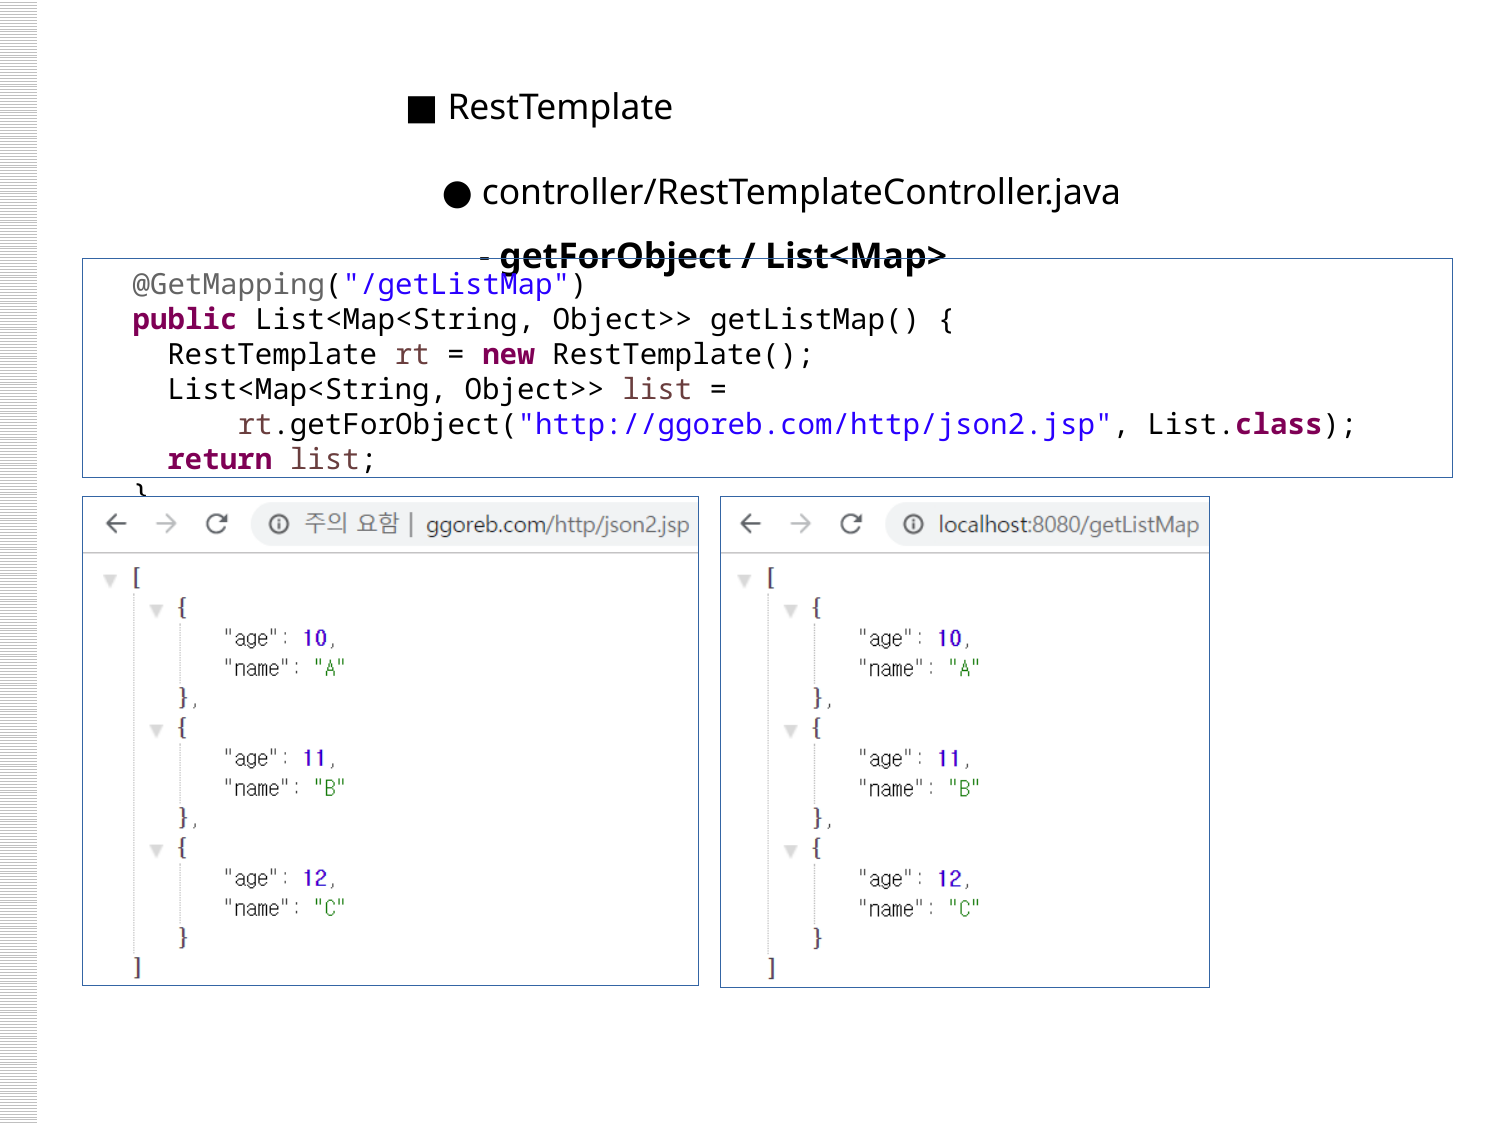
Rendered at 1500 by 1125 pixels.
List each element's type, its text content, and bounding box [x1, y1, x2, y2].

text_box ■ RestTemplate ● controller/RestTemplateController.java - getForObject / List<Map> [389, 33, 1137, 258]
picture [720, 495, 1210, 988]
text_box @GetMapping("/getListMap") public List<Map<String, Object>> getListMap() { RestTemplate rt = new RestTemplate(); List<Map<String, Object>> list = rt.getForObject("http://ggoreb.com/http/json2.jsp", List.class); return list; } [82, 258, 1453, 478]
picture [82, 495, 700, 987]
